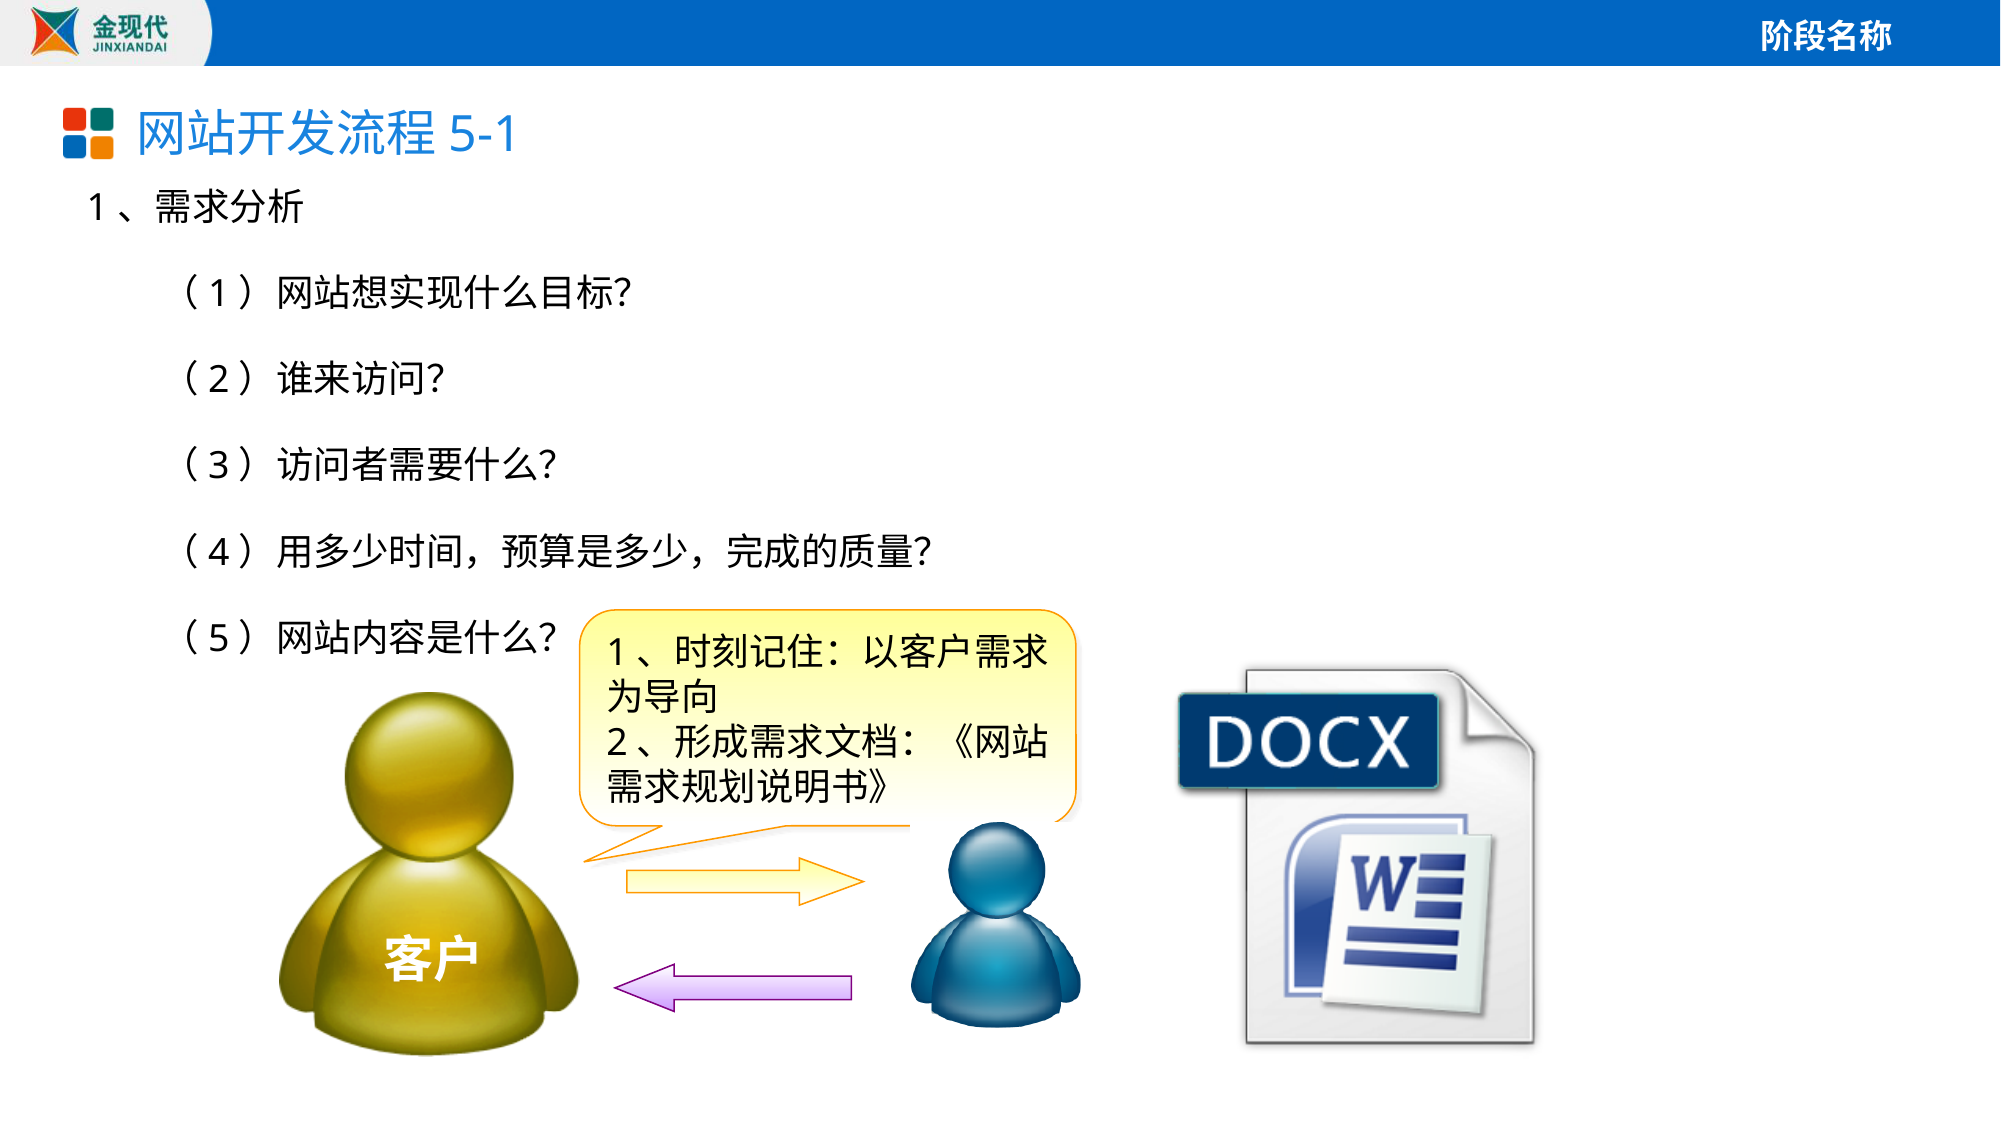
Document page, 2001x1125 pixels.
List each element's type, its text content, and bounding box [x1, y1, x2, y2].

picture [0, 0, 2001, 66]
picture [1158, 657, 1560, 1059]
text_box 1、时刻记住：以客户需求为导向 2、形成需求文档：《网站需求规划说明书》 [579, 609, 1076, 862]
text_box [626, 858, 864, 906]
text_box 1、需求分析 （1）网站想实现什么目标？ （2）谁来访问？ （3）访问者需要什么？ （4）用多少时间，预算是多少，完成的质量？ （5）网站内容是什么？ [71, 180, 1395, 923]
title 网站开发流程5-1 [121, 97, 842, 173]
text_box [615, 964, 852, 1012]
picture [63, 101, 117, 165]
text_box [279, 692, 580, 1057]
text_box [910, 822, 1081, 1029]
